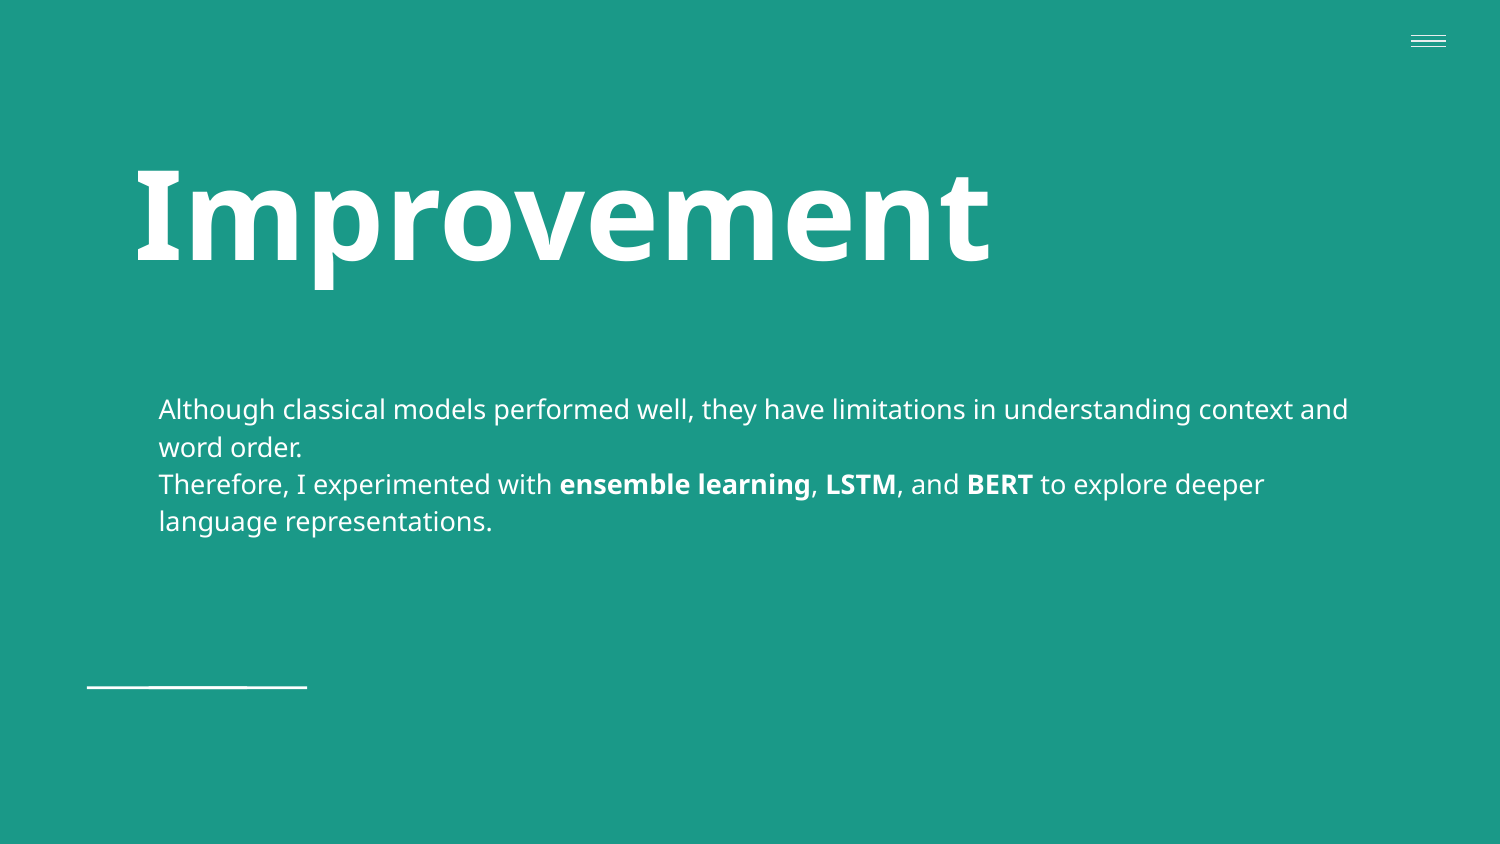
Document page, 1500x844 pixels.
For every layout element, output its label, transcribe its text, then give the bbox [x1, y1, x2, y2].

title Improvement [119, 120, 1381, 325]
list Although classical models performed well, they have limitations in understanding context and word order. Therefore, I experimented with ensemble learning, LSTM, and BERT to explore deeper language representations. [119, 372, 1381, 633]
